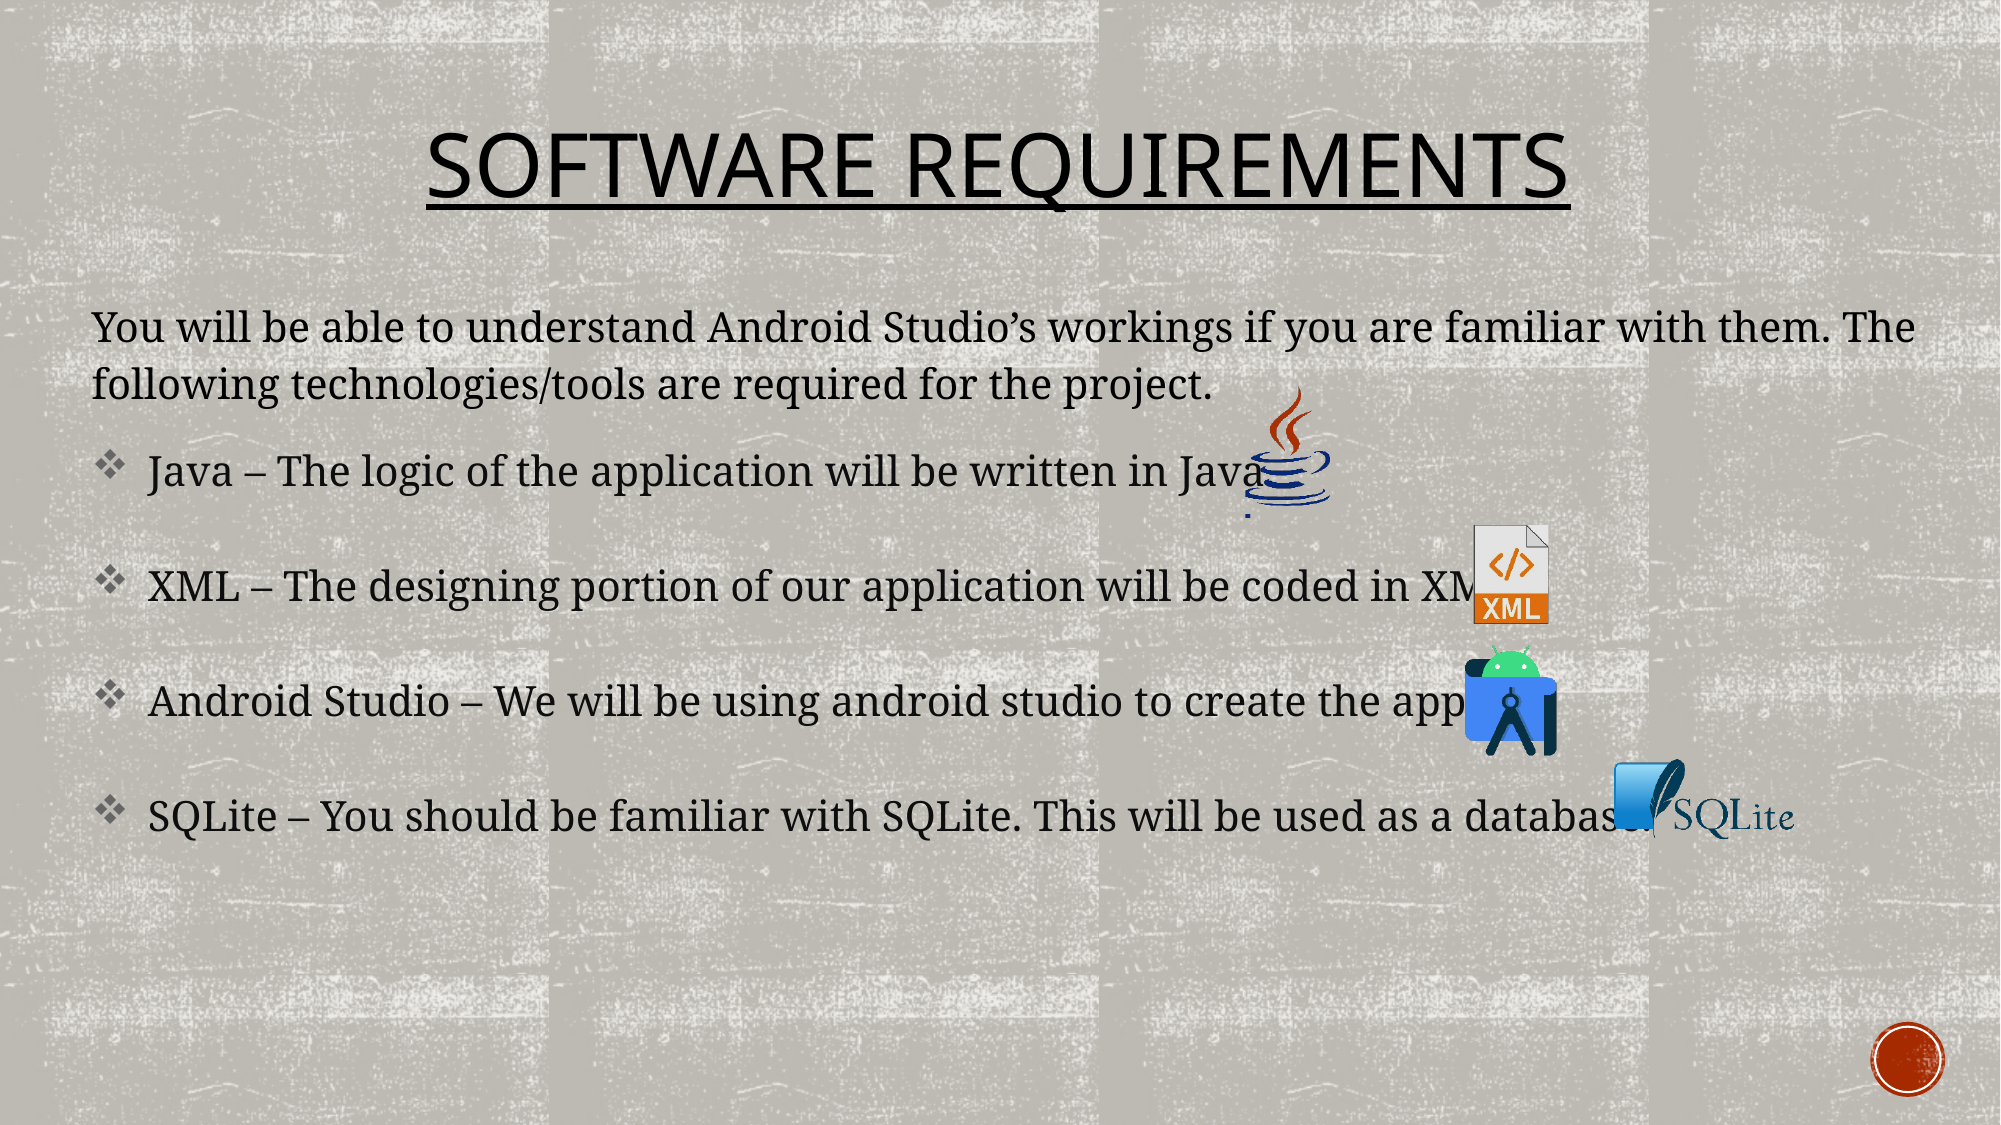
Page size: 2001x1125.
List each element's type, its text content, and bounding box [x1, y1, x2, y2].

picture [1432, 525, 1589, 788]
picture [1609, 754, 1799, 844]
title Software requirements [410, 101, 1610, 236]
text_box You will be able to understand Android Studio’s workings if you are familiar with them. The following technologies/tools are required for the project. Java – The logic of the application will be written in Java. XML – The designing portion of our application will be coded in XML. Android Studio – We will be using android studio to create the apps. SQLite – You should be familiar with SQLite. This will be used as a database. [76, 285, 1964, 951]
picture [1245, 384, 1334, 518]
